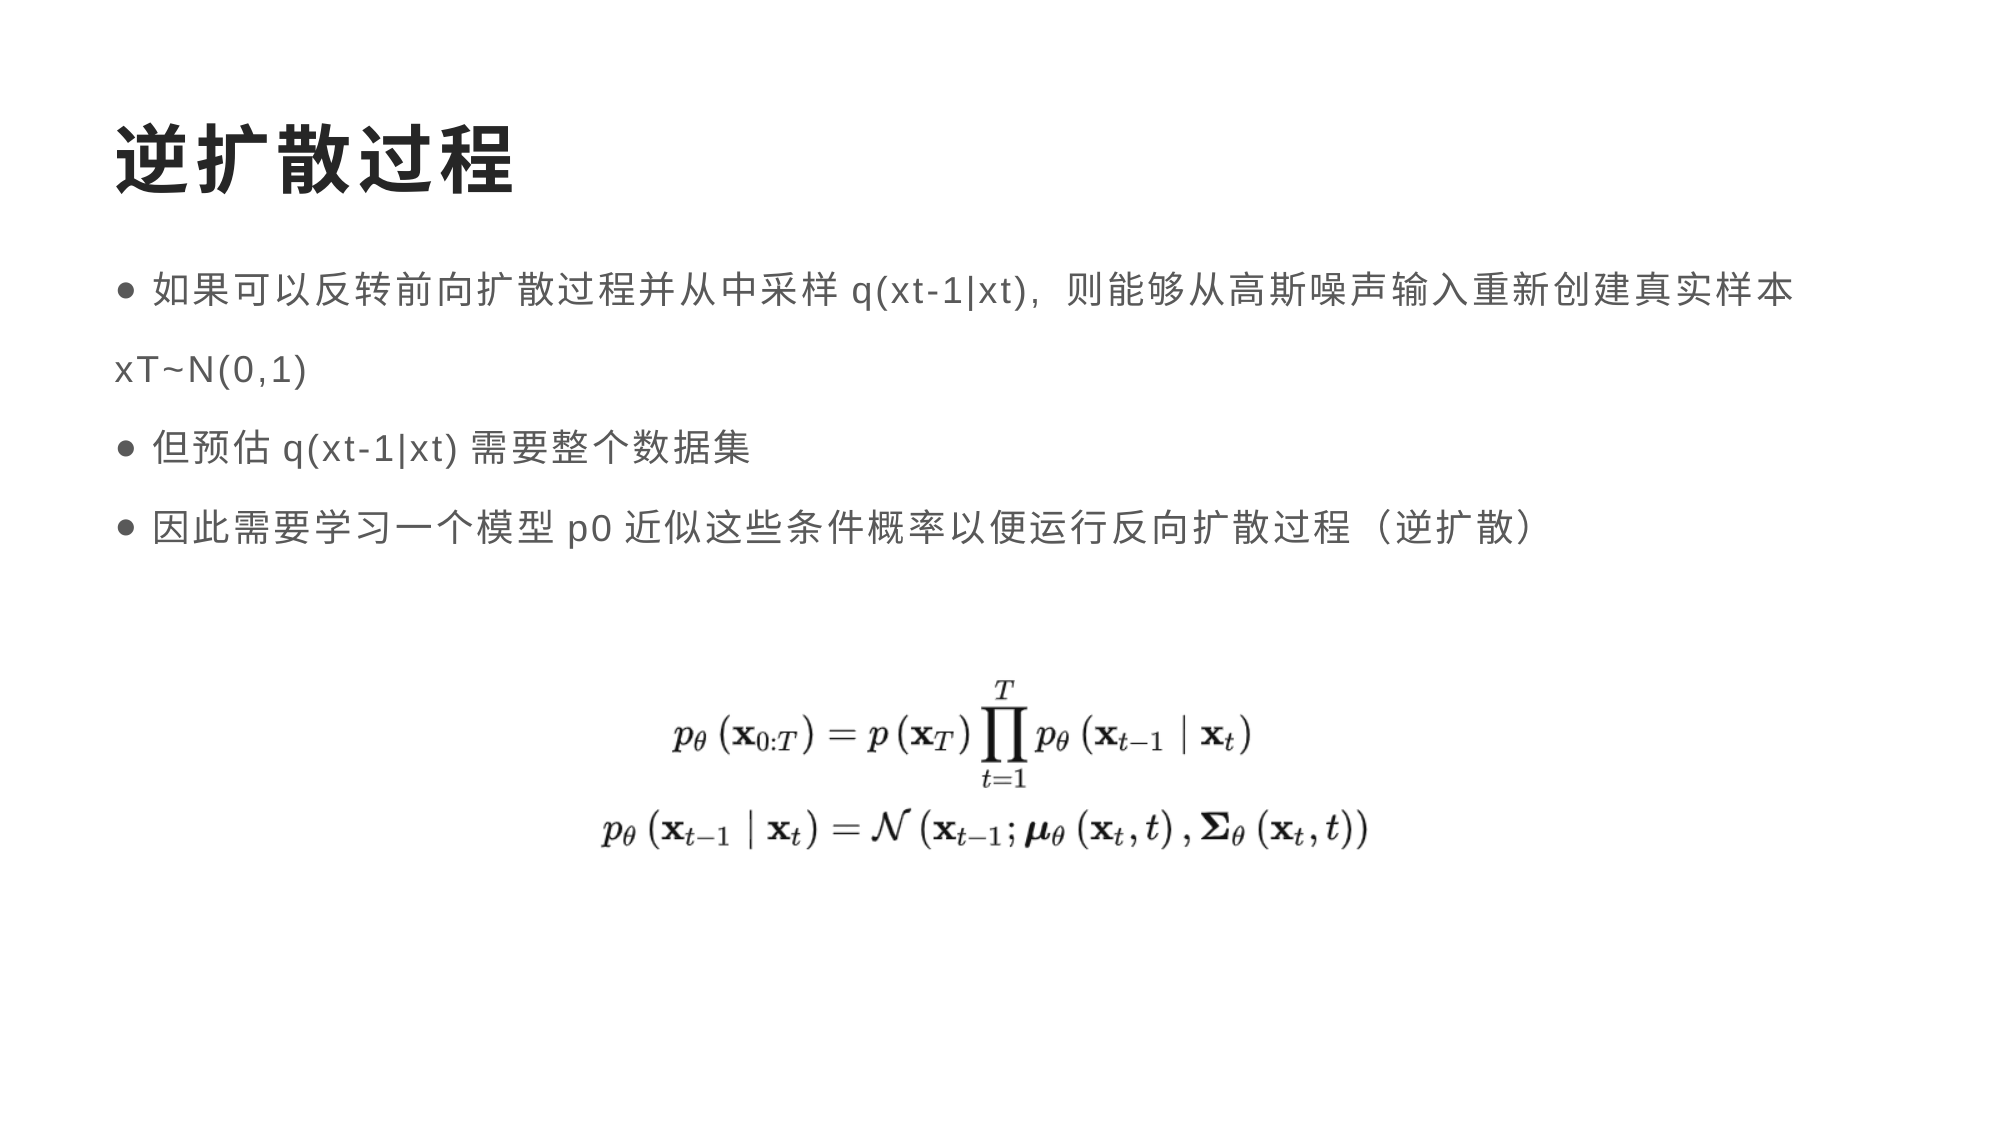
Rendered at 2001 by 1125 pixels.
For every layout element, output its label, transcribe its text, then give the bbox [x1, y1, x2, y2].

list 如果可以反转前向扩散过程并从中采样q(xt-1|xt), 则能够从高斯噪声输入重新创建真实样本 xT~N(0,1) 但预估q(xt-1|xt)需要整个数据集 因此需要学习一个模型p0近似这些条件概率以便运行反向扩散过程（逆扩散） [99, 244, 1900, 1026]
title 逆扩散过程 [99, 99, 1900, 216]
picture [465, 639, 1564, 927]
